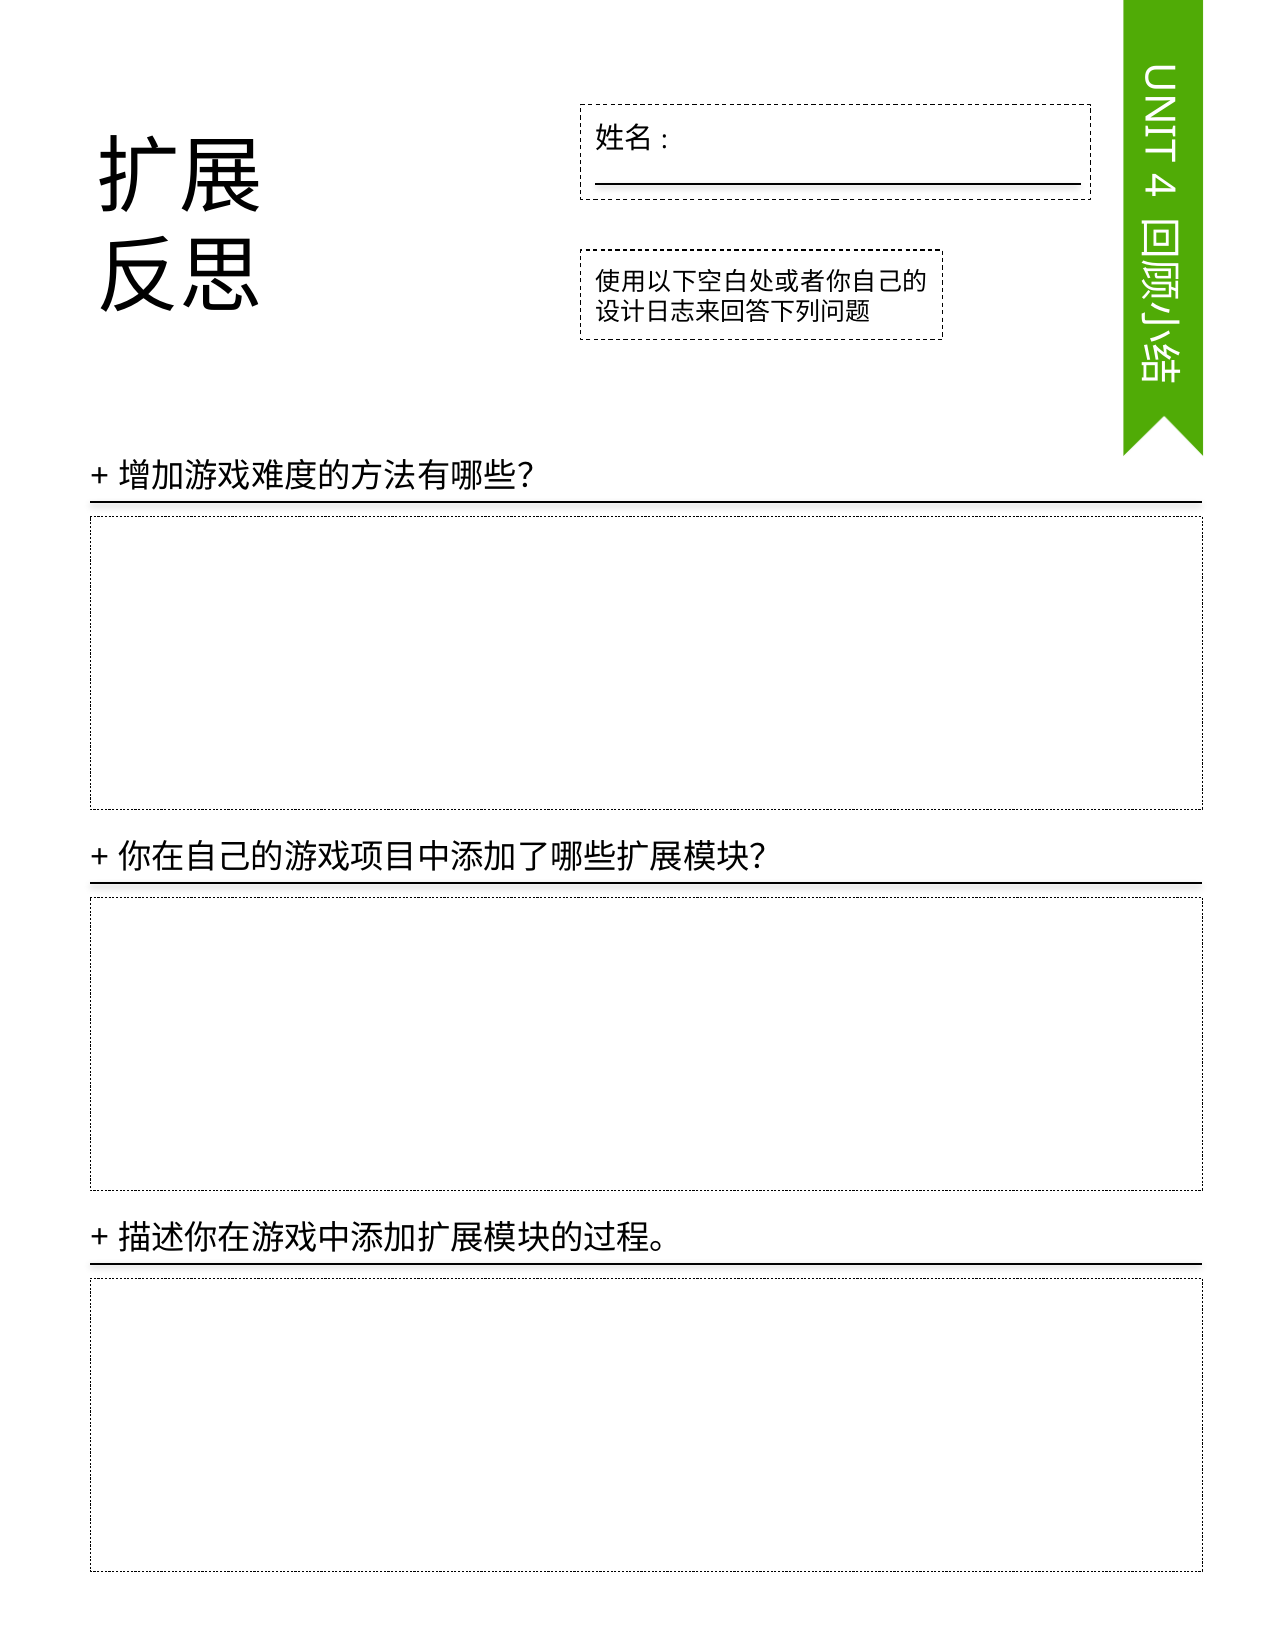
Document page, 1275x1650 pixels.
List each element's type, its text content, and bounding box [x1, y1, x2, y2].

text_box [1121, 0, 1204, 459]
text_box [75, 446, 1203, 1572]
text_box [580, 103, 1091, 201]
text_box 扩展 反思 [81, 114, 544, 330]
text_box 使用以下空白处或者你自己的设计日志来回答下列问题 [580, 249, 943, 340]
